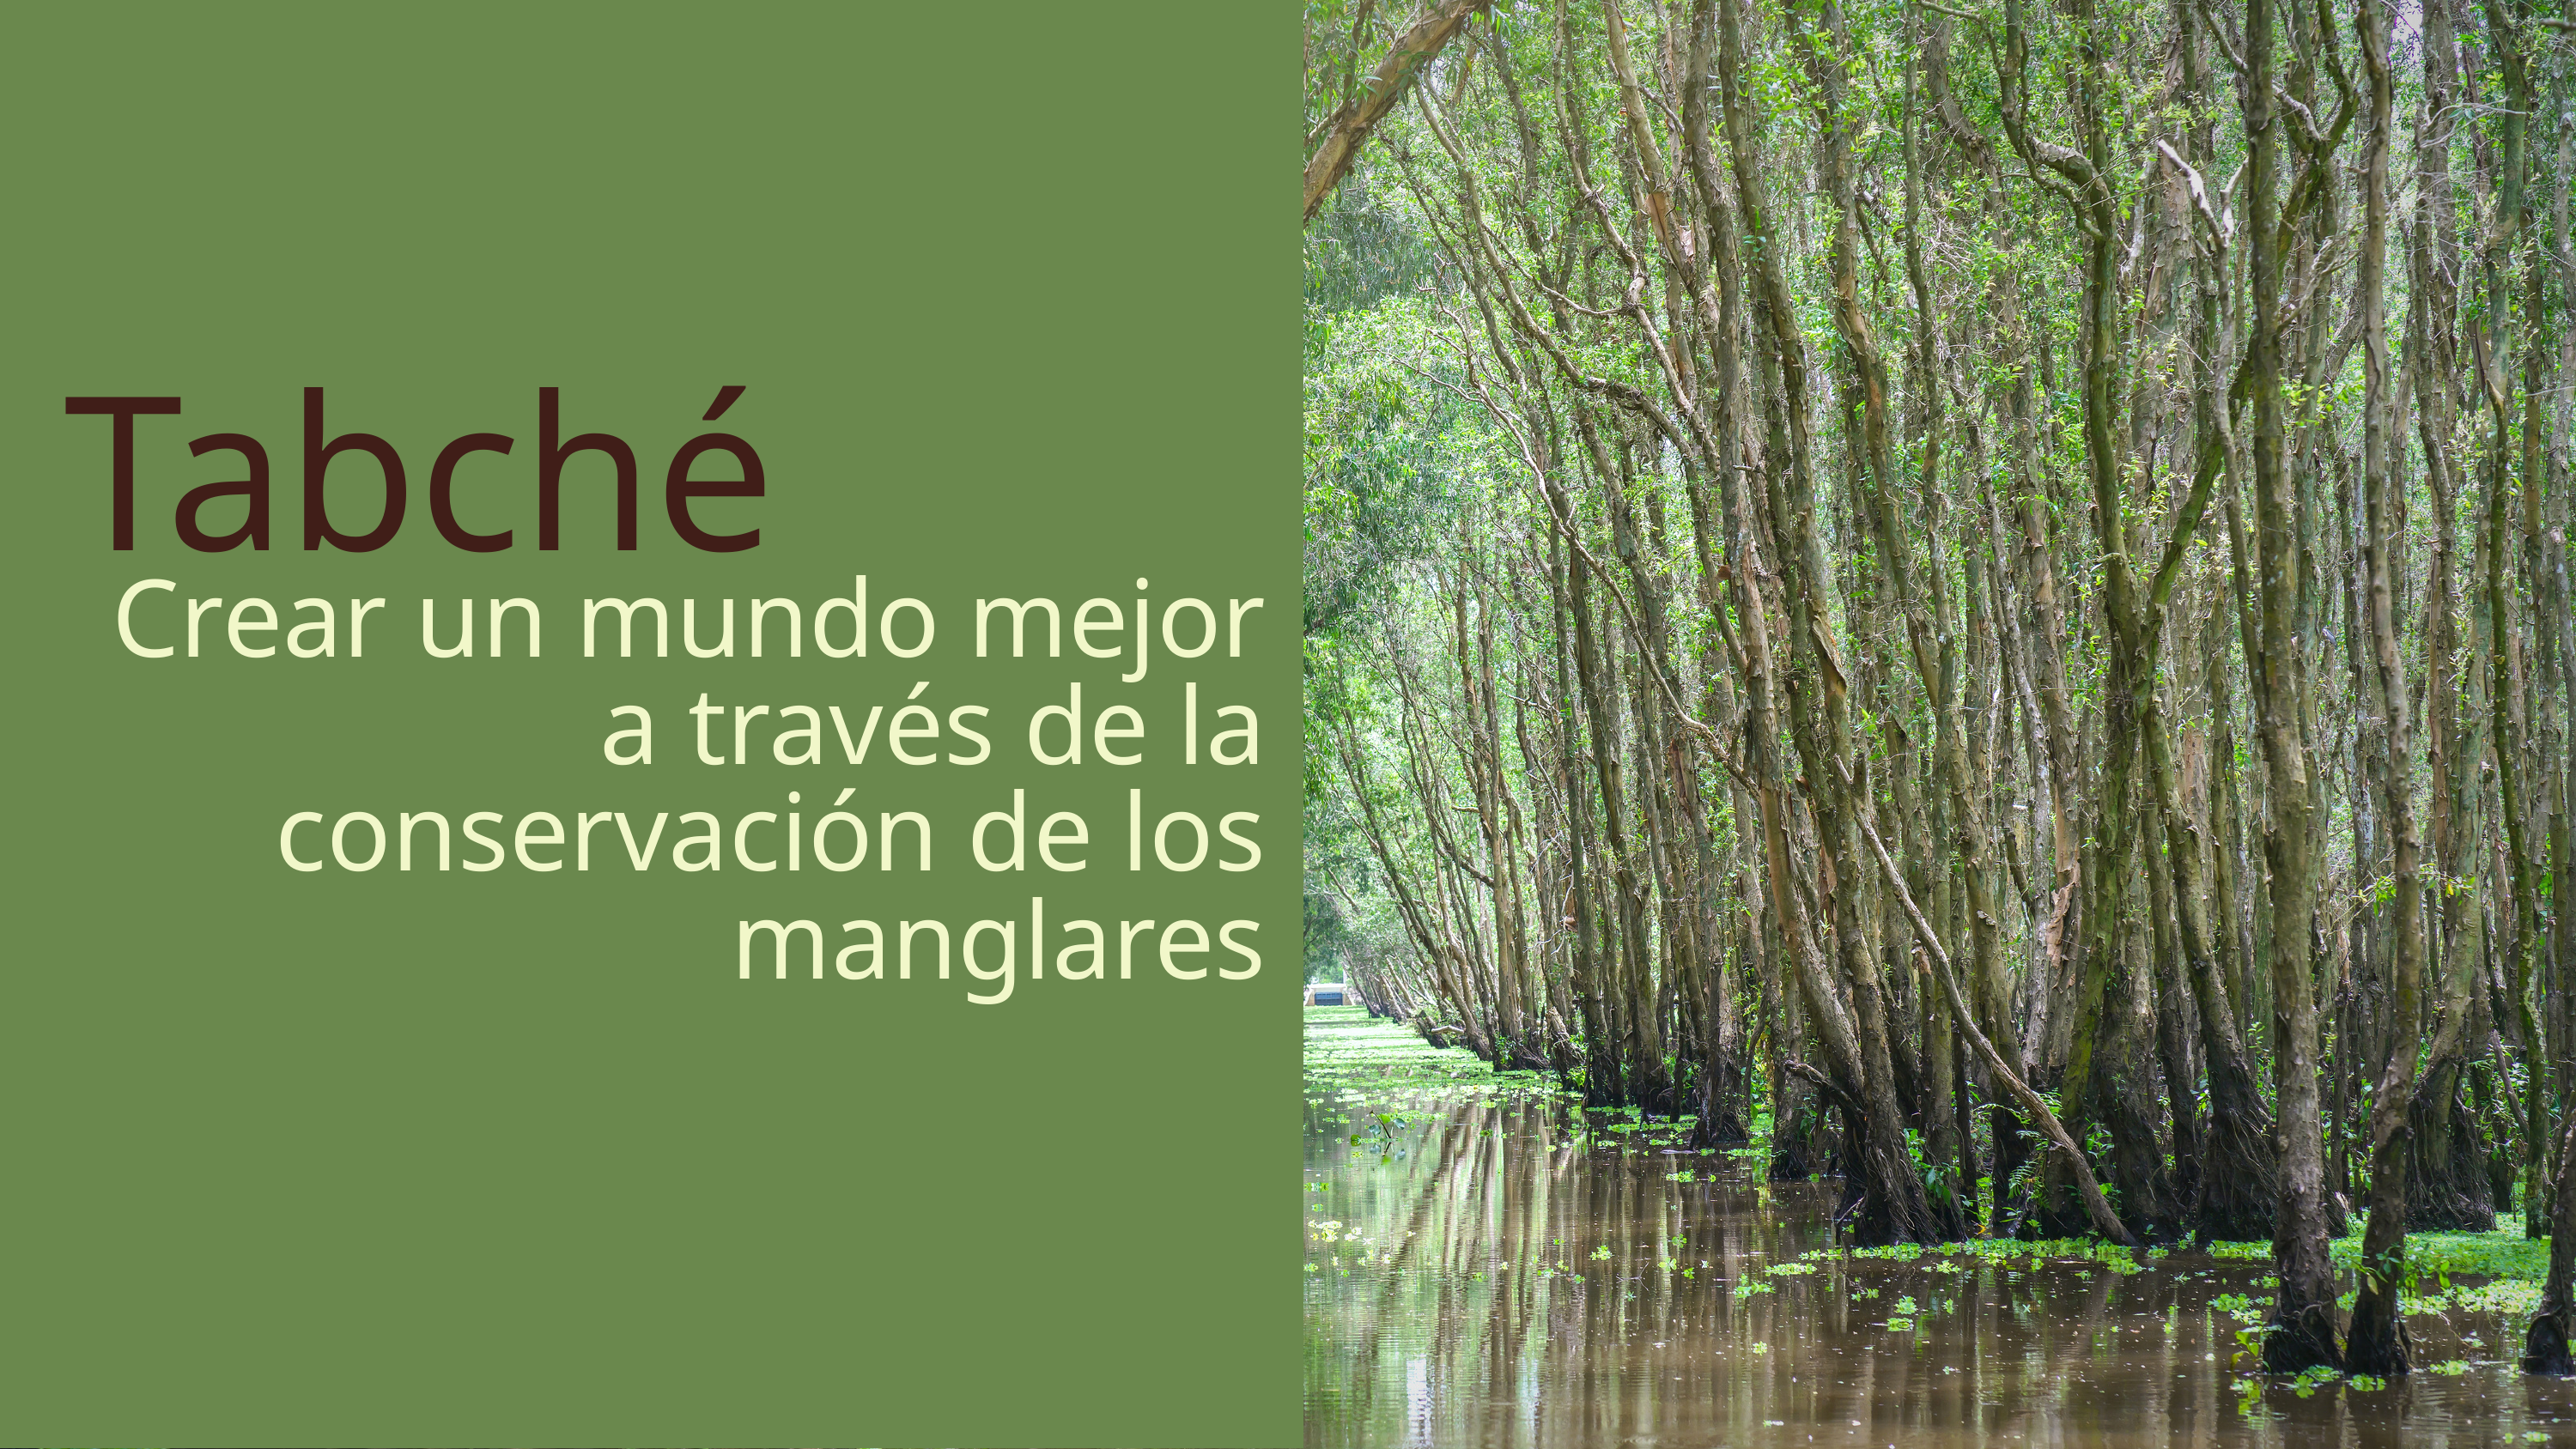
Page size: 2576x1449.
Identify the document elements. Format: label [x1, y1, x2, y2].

text_box [0, 0, 1303, 1449]
text_box [1303, 0, 2576, 1449]
